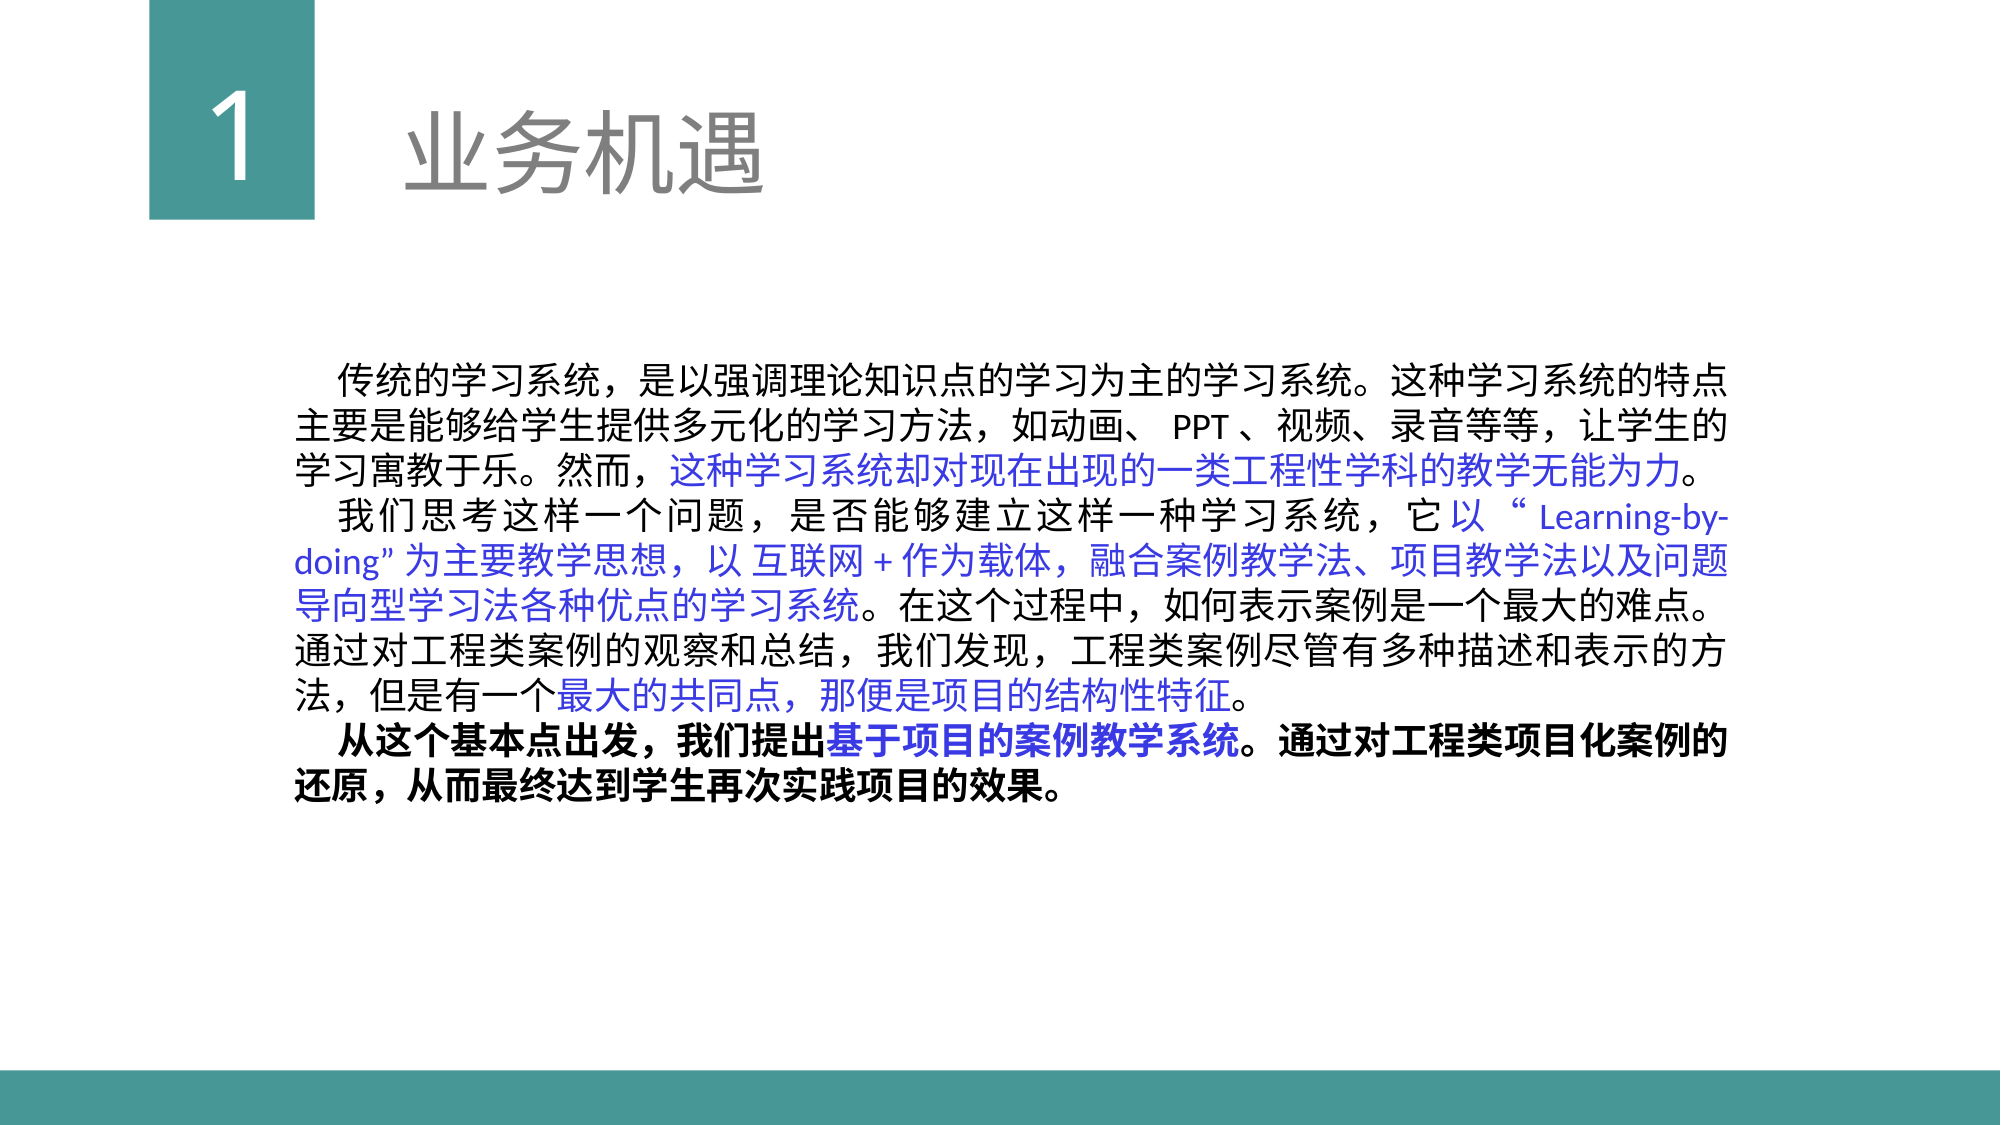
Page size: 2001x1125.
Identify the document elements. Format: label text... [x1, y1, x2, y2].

text_box 业务机遇 [385, 88, 1426, 214]
text_box [0, 1070, 2000, 1125]
text_box 1 [154, 48, 320, 213]
text_box [149, 0, 315, 220]
text_box 传统的学习系统，是以强调理论知识点的学习为主的学习系统。这种学习系统的特点主要是能够给学生提供多元化的学习方法，如动画、PPT、视频、录音等等，让学生的学习寓教于乐。然而，这种学习系统却对现在出现的一类工程性学科的教学无能为力。 我们思考这样一个问题，是否能够建立这样一种学习系统，它以“Learning-by-doing”为主要教学思想，以 互联网+作为载体，融合案例教学法、项目教学法以及问题导向型学习法各种优点的学习系统。在这个过程中，如何表示案例是一个最大的难点。通过对工程类案例的观察和总结，我们发现，工程类案例尽管有多种描述和表示的方法，但是有一个最大的共同点，那便是项目的结构性特征。 从这个基本点出发，我们提出基于项目的案例教学系统。通过对工程类项目化案例的还原，从而最终达到学生再次实践项目的效果。 [279, 349, 1745, 815]
